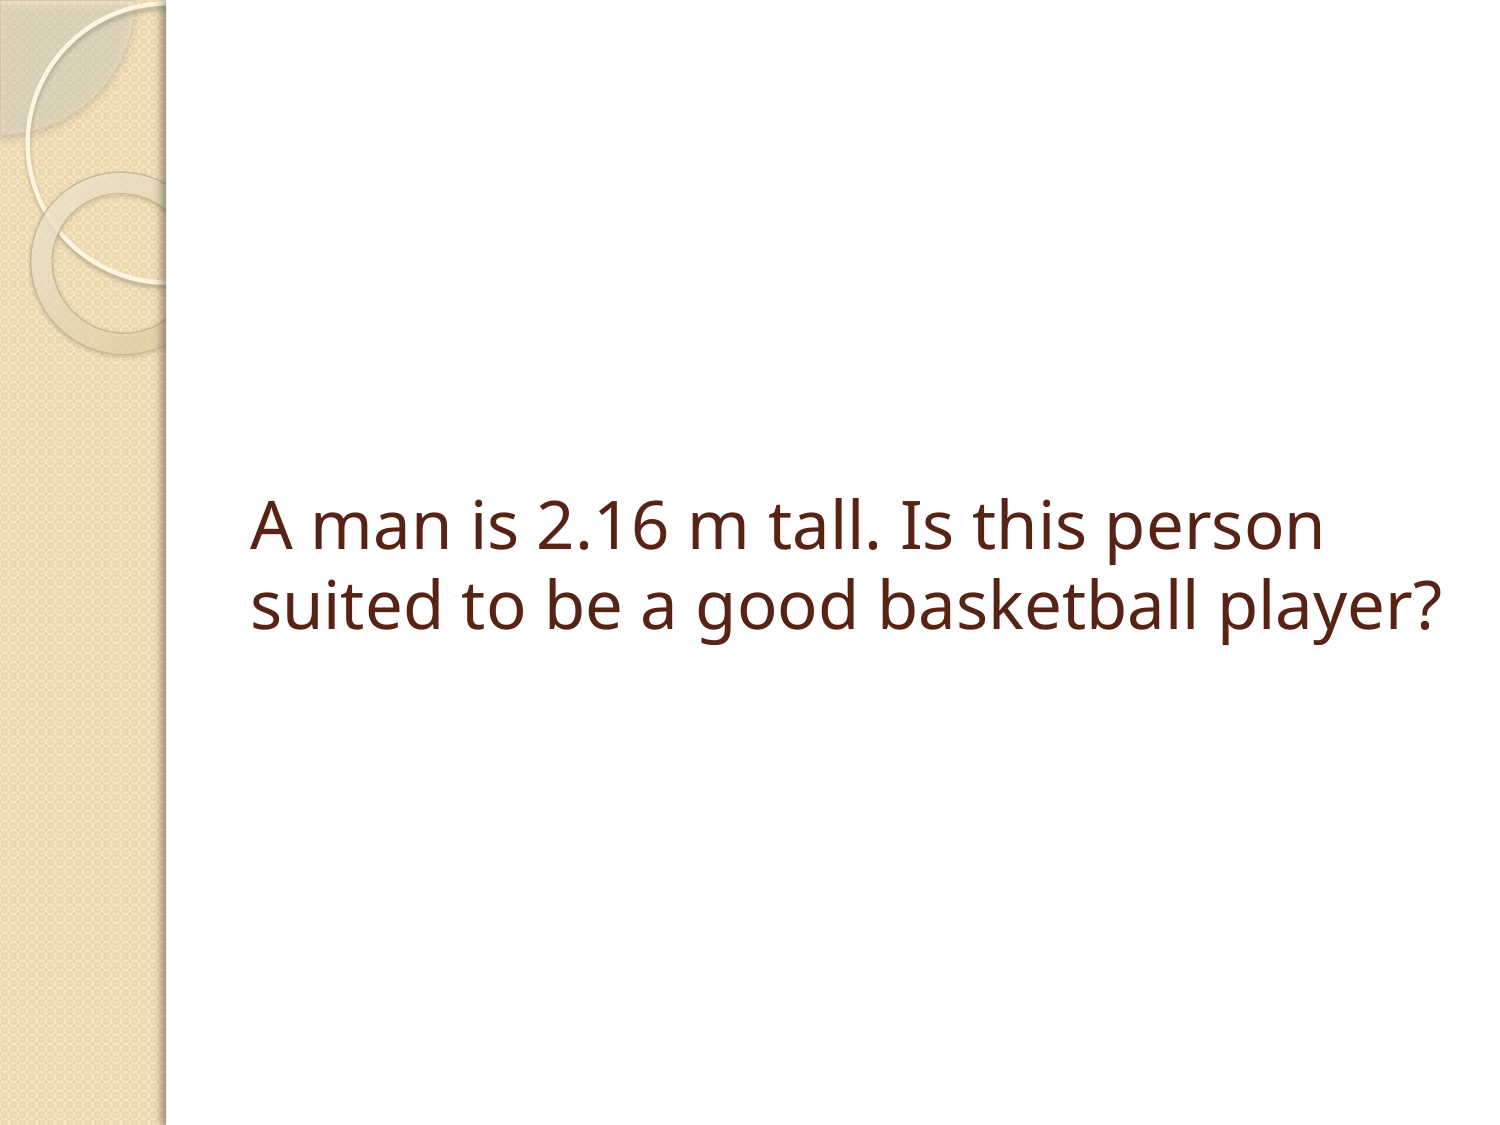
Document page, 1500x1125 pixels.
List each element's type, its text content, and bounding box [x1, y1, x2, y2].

title A man is 2.16 m tall. Is this person suited to be a good basketball player? [235, 468, 1466, 657]
